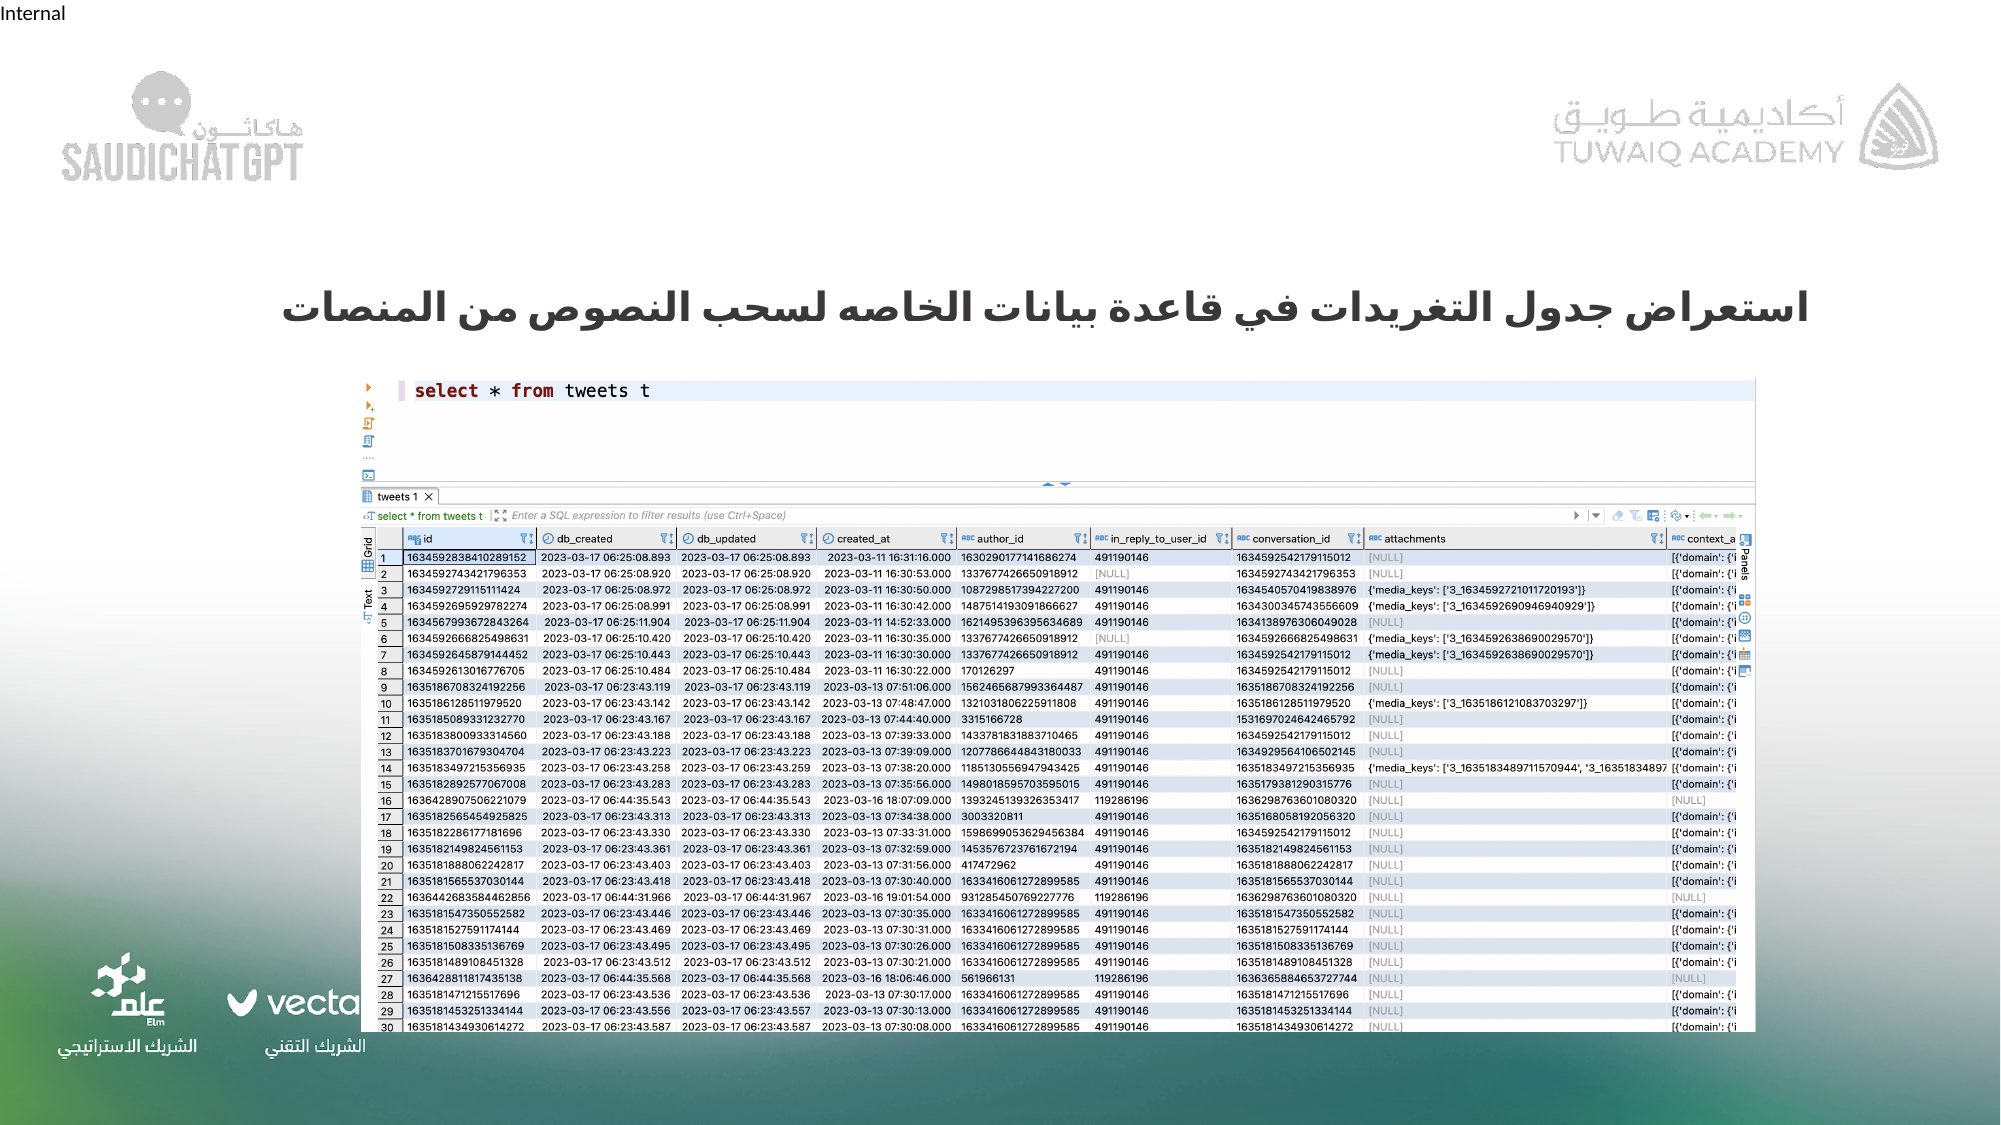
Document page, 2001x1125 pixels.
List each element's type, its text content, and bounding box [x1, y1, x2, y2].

text_box استعراض جدول التغريدات في قاعدة بيانات الخاصه لسحب النصوص من المنصات [218, 279, 1827, 365]
picture [0, 0, 2001, 1125]
